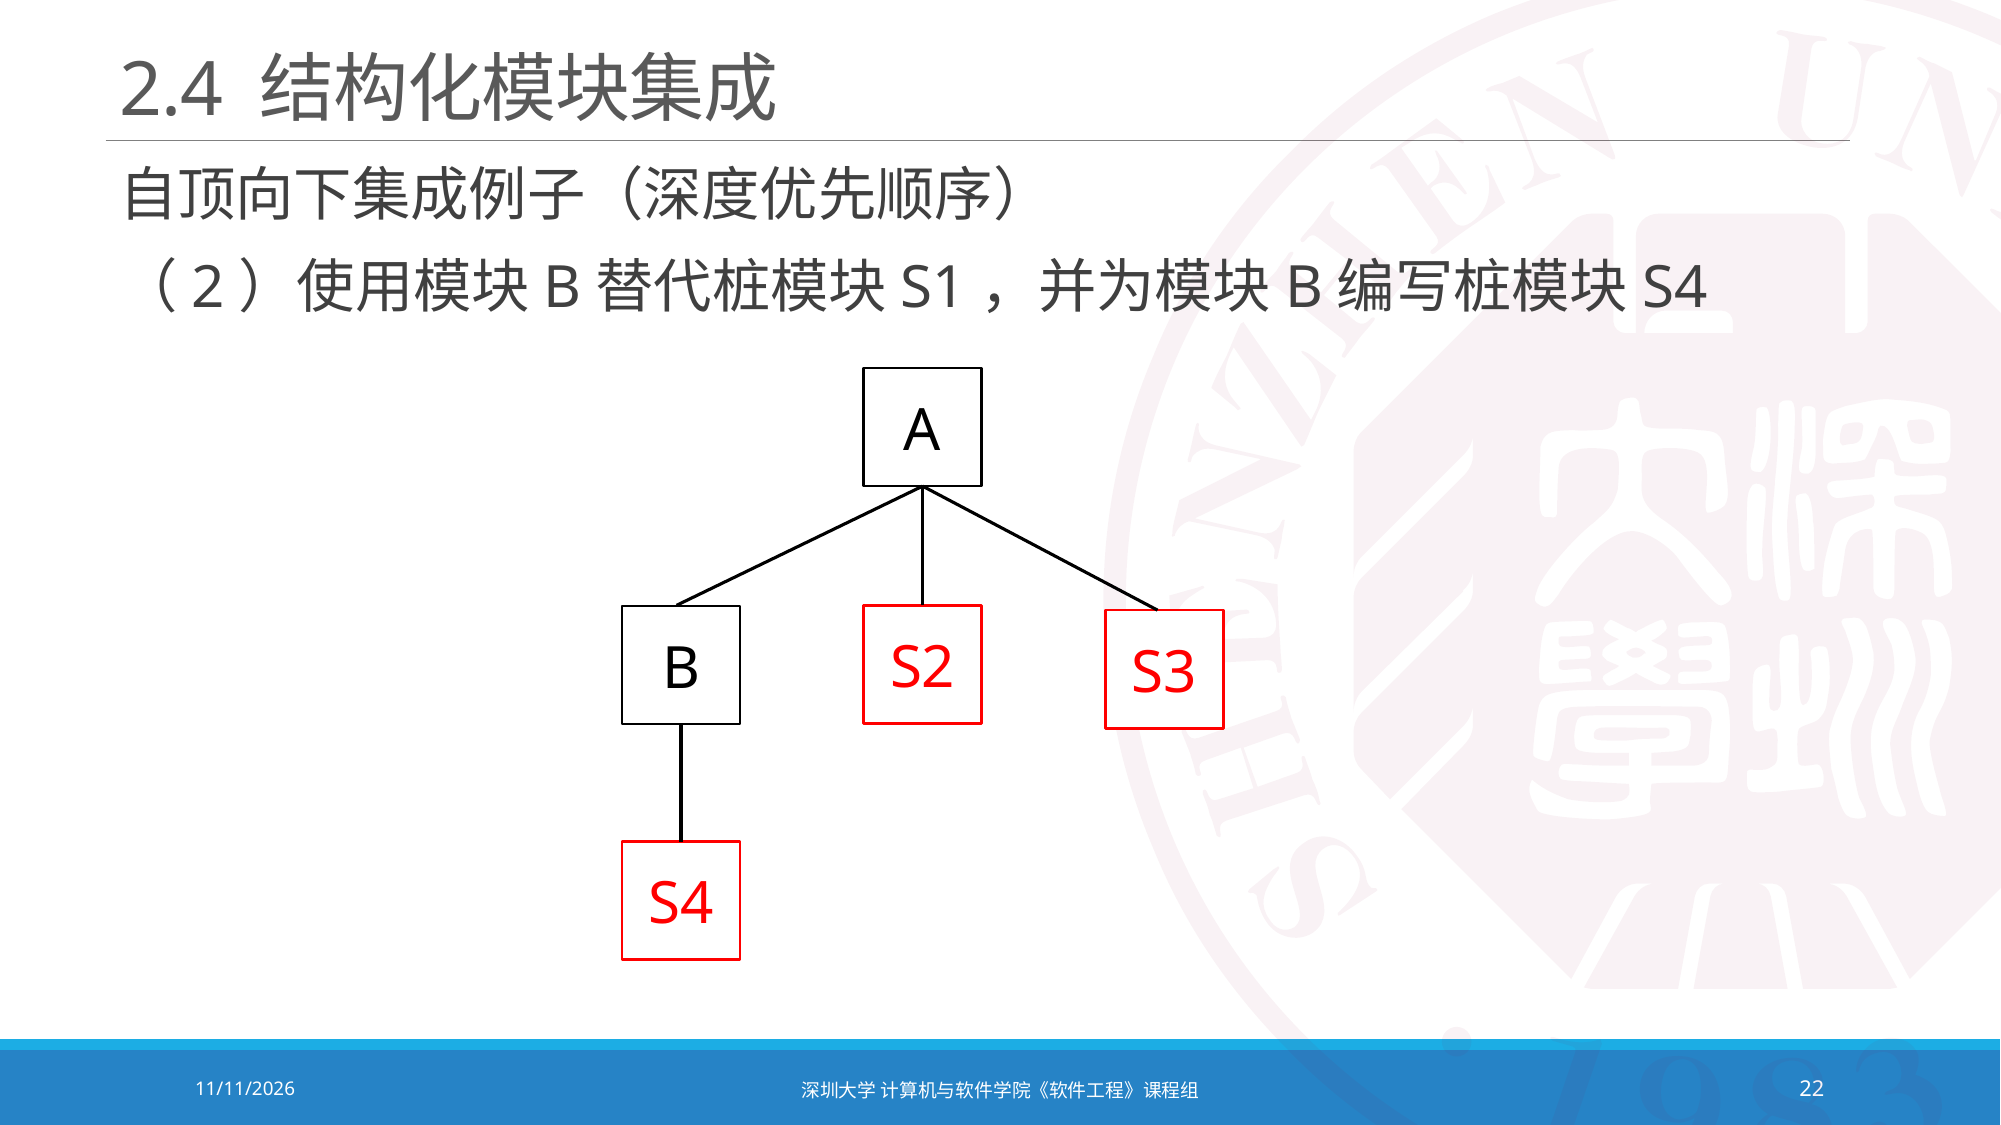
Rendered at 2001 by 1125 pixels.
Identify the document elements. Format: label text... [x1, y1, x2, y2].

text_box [621, 367, 1224, 961]
title 2.4 结构化模块集成 [104, 0, 1856, 139]
footer 深圳大学 计算机与软件学院《软件工程》课程组 [604, 1059, 1396, 1120]
slide_number 22 [1624, 1059, 1840, 1120]
list 自顶向下集成例子（深度优先顺序） （2）使用模块B替代桩模块S1，并为模块B编写桩模块S4 [104, 158, 1878, 1008]
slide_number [180, 1059, 586, 1120]
